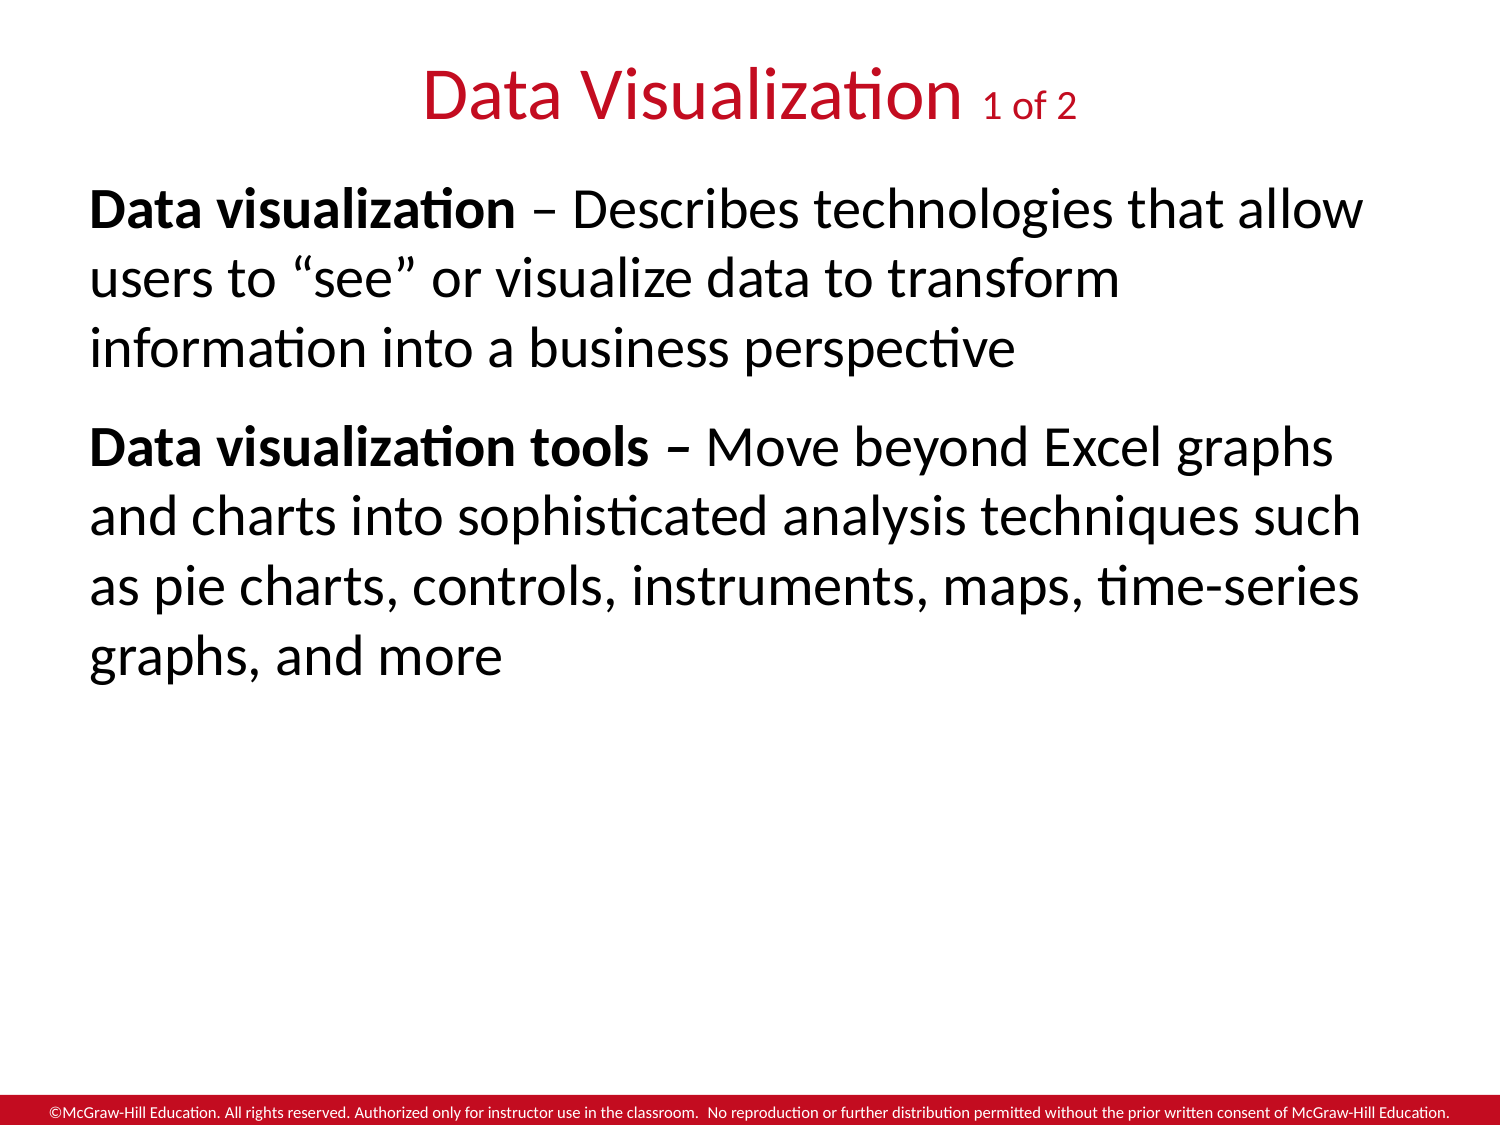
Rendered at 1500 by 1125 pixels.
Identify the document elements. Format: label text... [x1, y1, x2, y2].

title Data Visualization 1 of 2 [0, 37, 1500, 138]
list Data visualization – Describes technologies that allow users to “see” or visualize data to transform information into a business perspective Data visualization tools – Move beyond Excel graphs and charts into sophisticated analysis techniques such as pie charts, controls, instruments, maps, time-series graphs, and more [75, 162, 1425, 1075]
